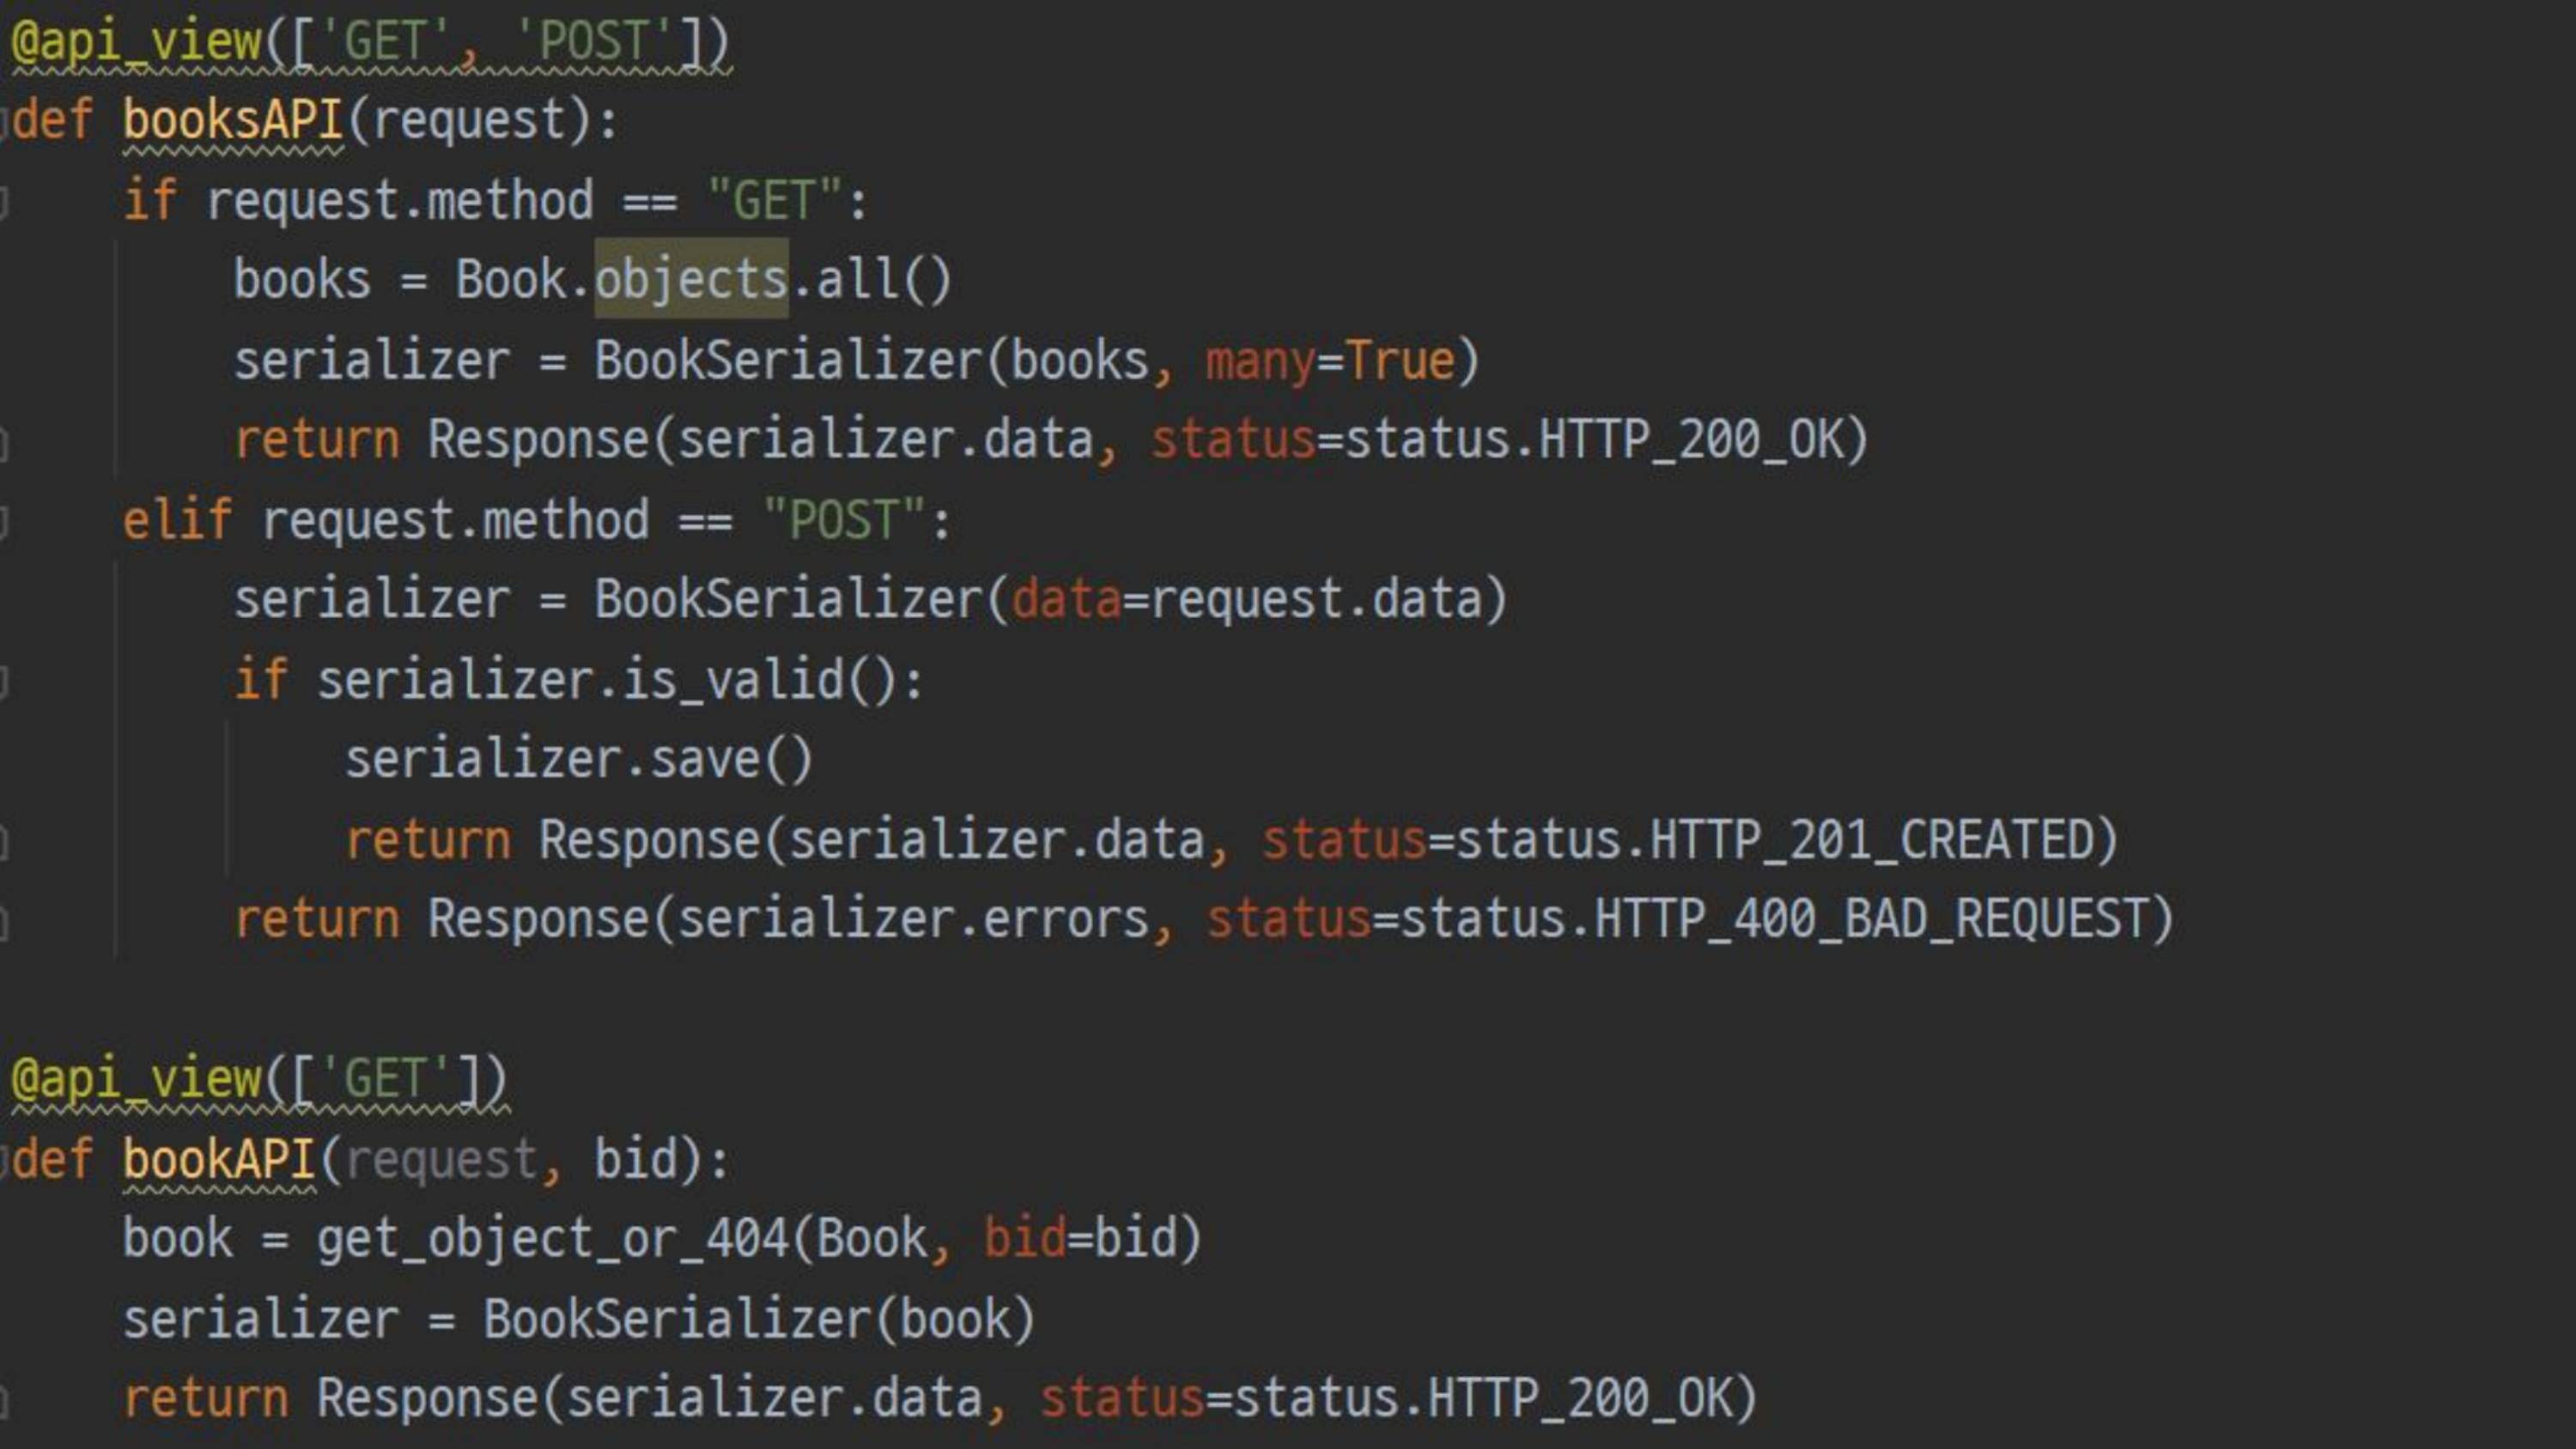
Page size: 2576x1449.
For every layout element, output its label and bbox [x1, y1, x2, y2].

text_box [0, 0, 2576, 1449]
